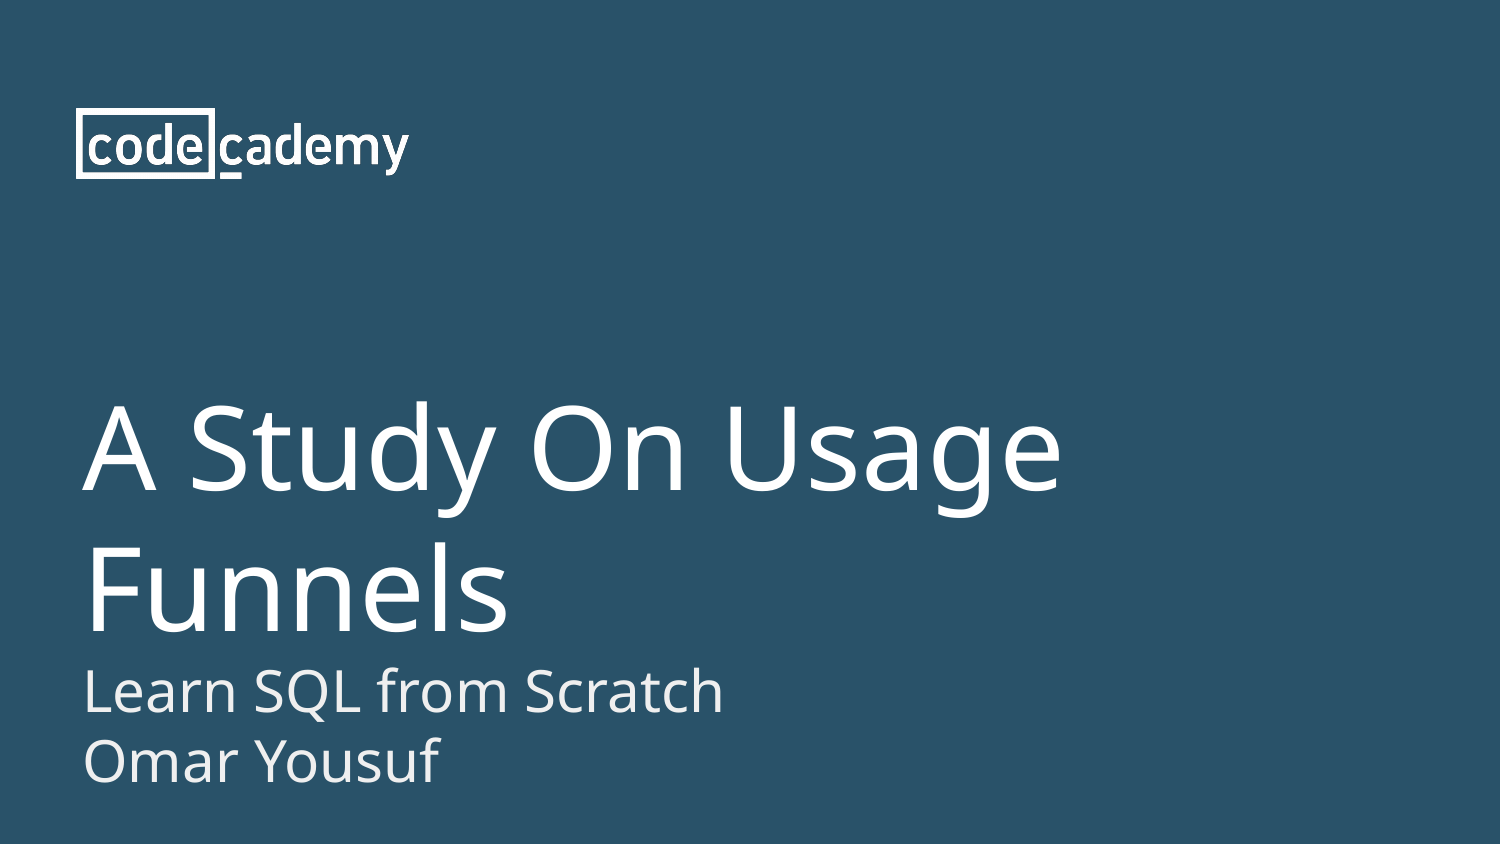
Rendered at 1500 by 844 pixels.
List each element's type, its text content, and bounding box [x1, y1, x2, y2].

text_box A Study On Usage Funnels Learn SQL from Scratch Omar Yousuf [76, 491, 1424, 748]
picture [76, 108, 409, 179]
